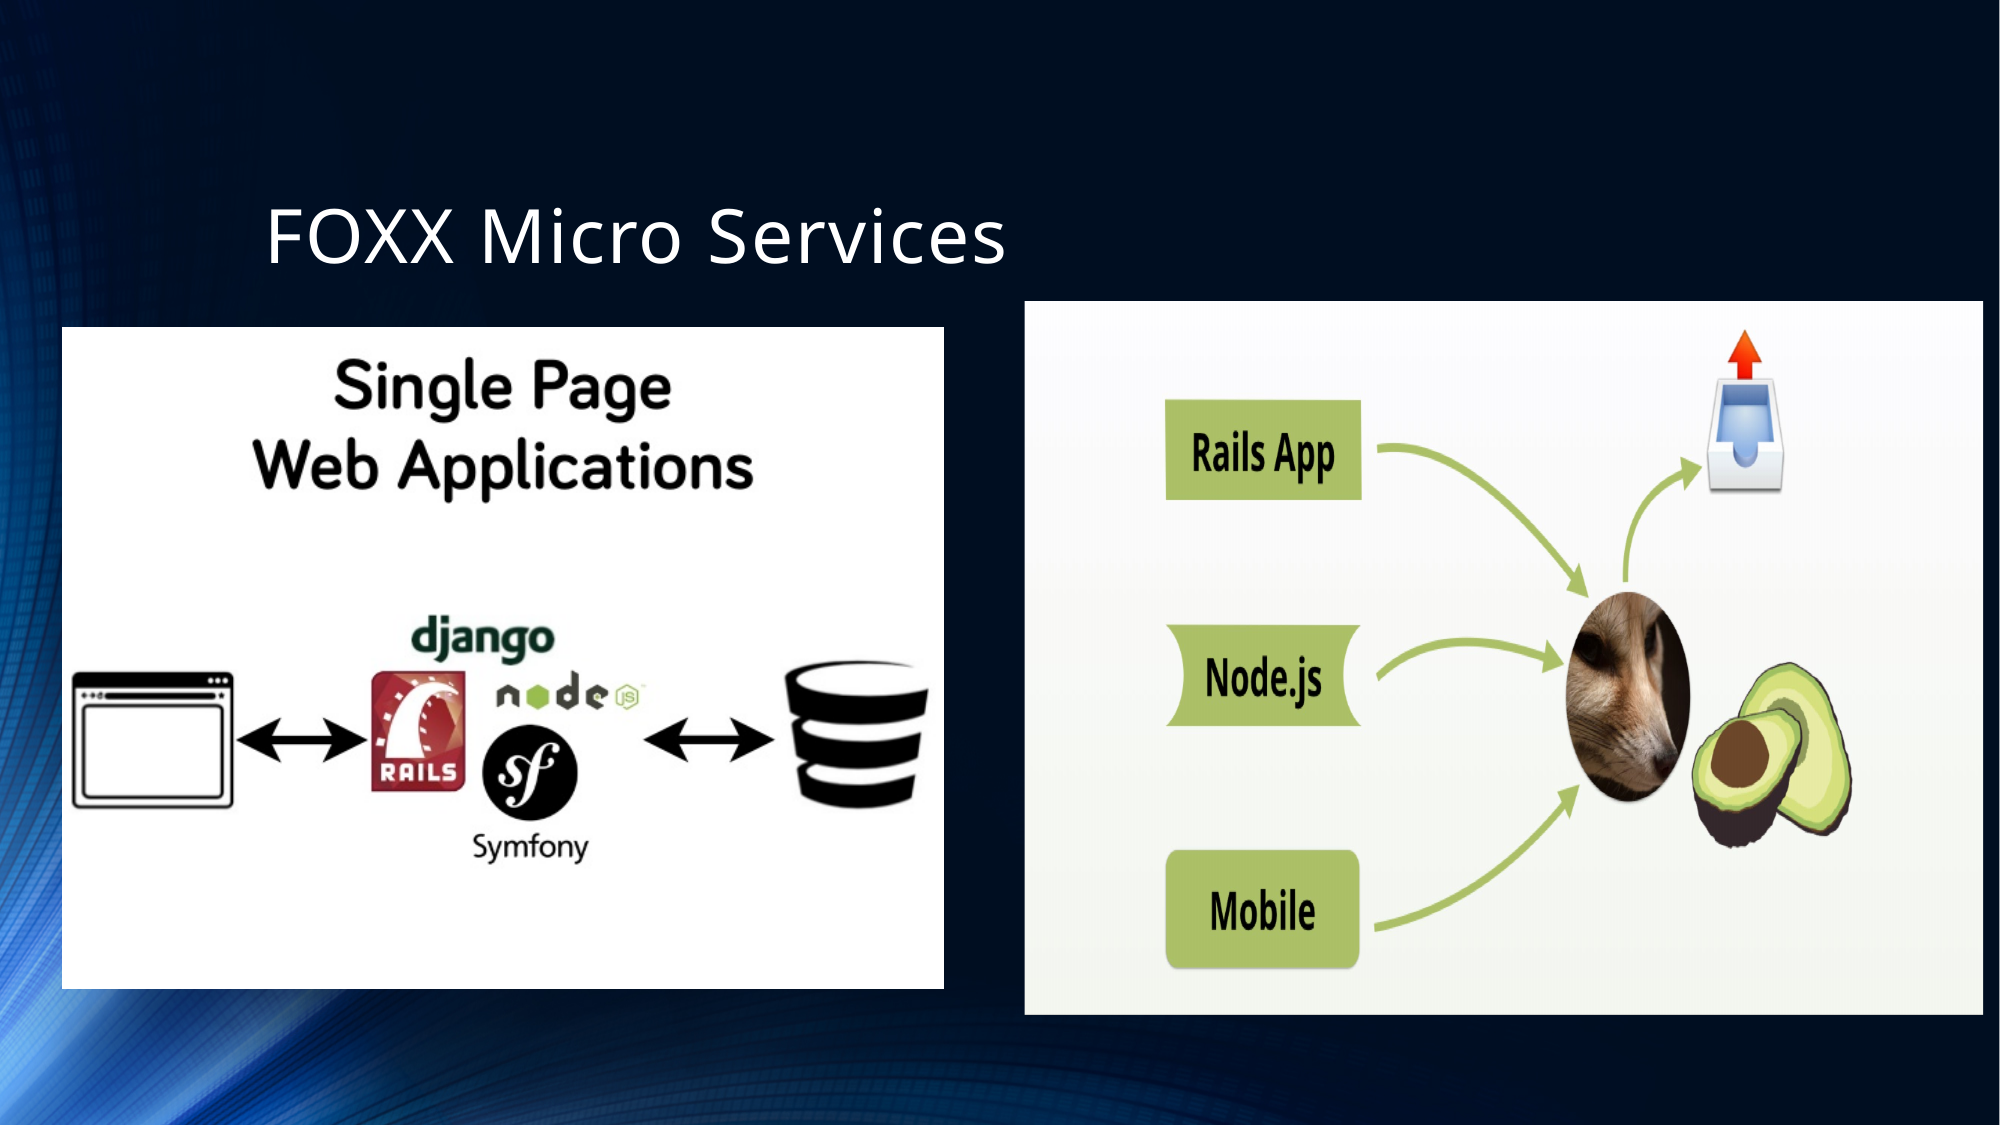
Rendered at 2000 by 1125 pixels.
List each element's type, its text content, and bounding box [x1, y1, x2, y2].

picture [0, 0, 2000, 1125]
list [62, 327, 944, 989]
title FOXX Micro Services [249, 62, 1750, 288]
